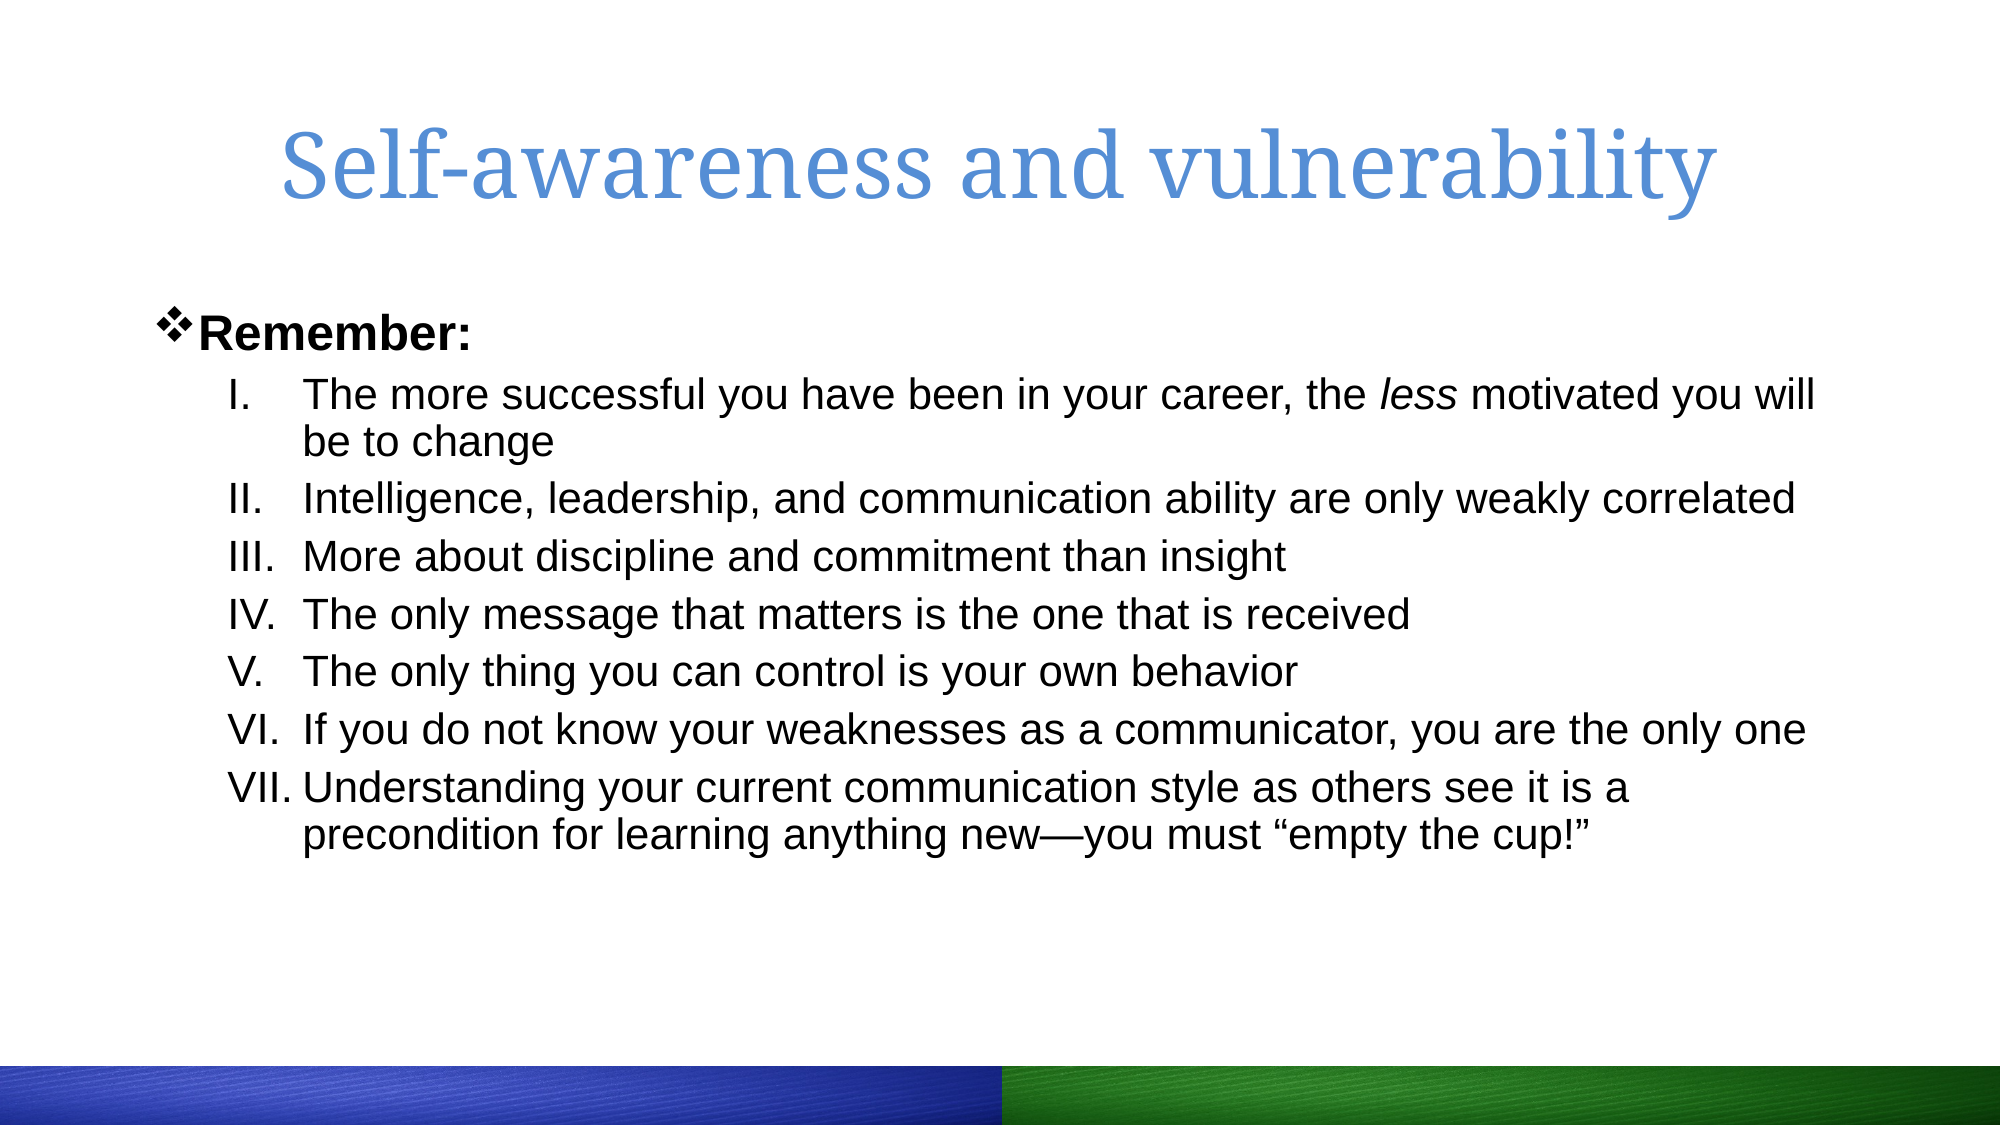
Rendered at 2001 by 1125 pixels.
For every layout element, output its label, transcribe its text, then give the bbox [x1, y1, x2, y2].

picture [0, 1066, 2000, 1125]
list Remember: The more successful you have been in your career, the less motivated you will be to change Intelligence, leadership, and communication ability are only weakly correlated More about discipline and commitment than insight The only message that matters is the one that is received The only thing you can control is your own behavior If you do not know your weaknesses as a communicator, you are the only one Understanding your current communication style as others see it is a precondition for learning anything new—you must “empty the cup!” [137, 299, 1863, 1014]
title Self-awareness and vulnerability [137, 59, 1863, 278]
